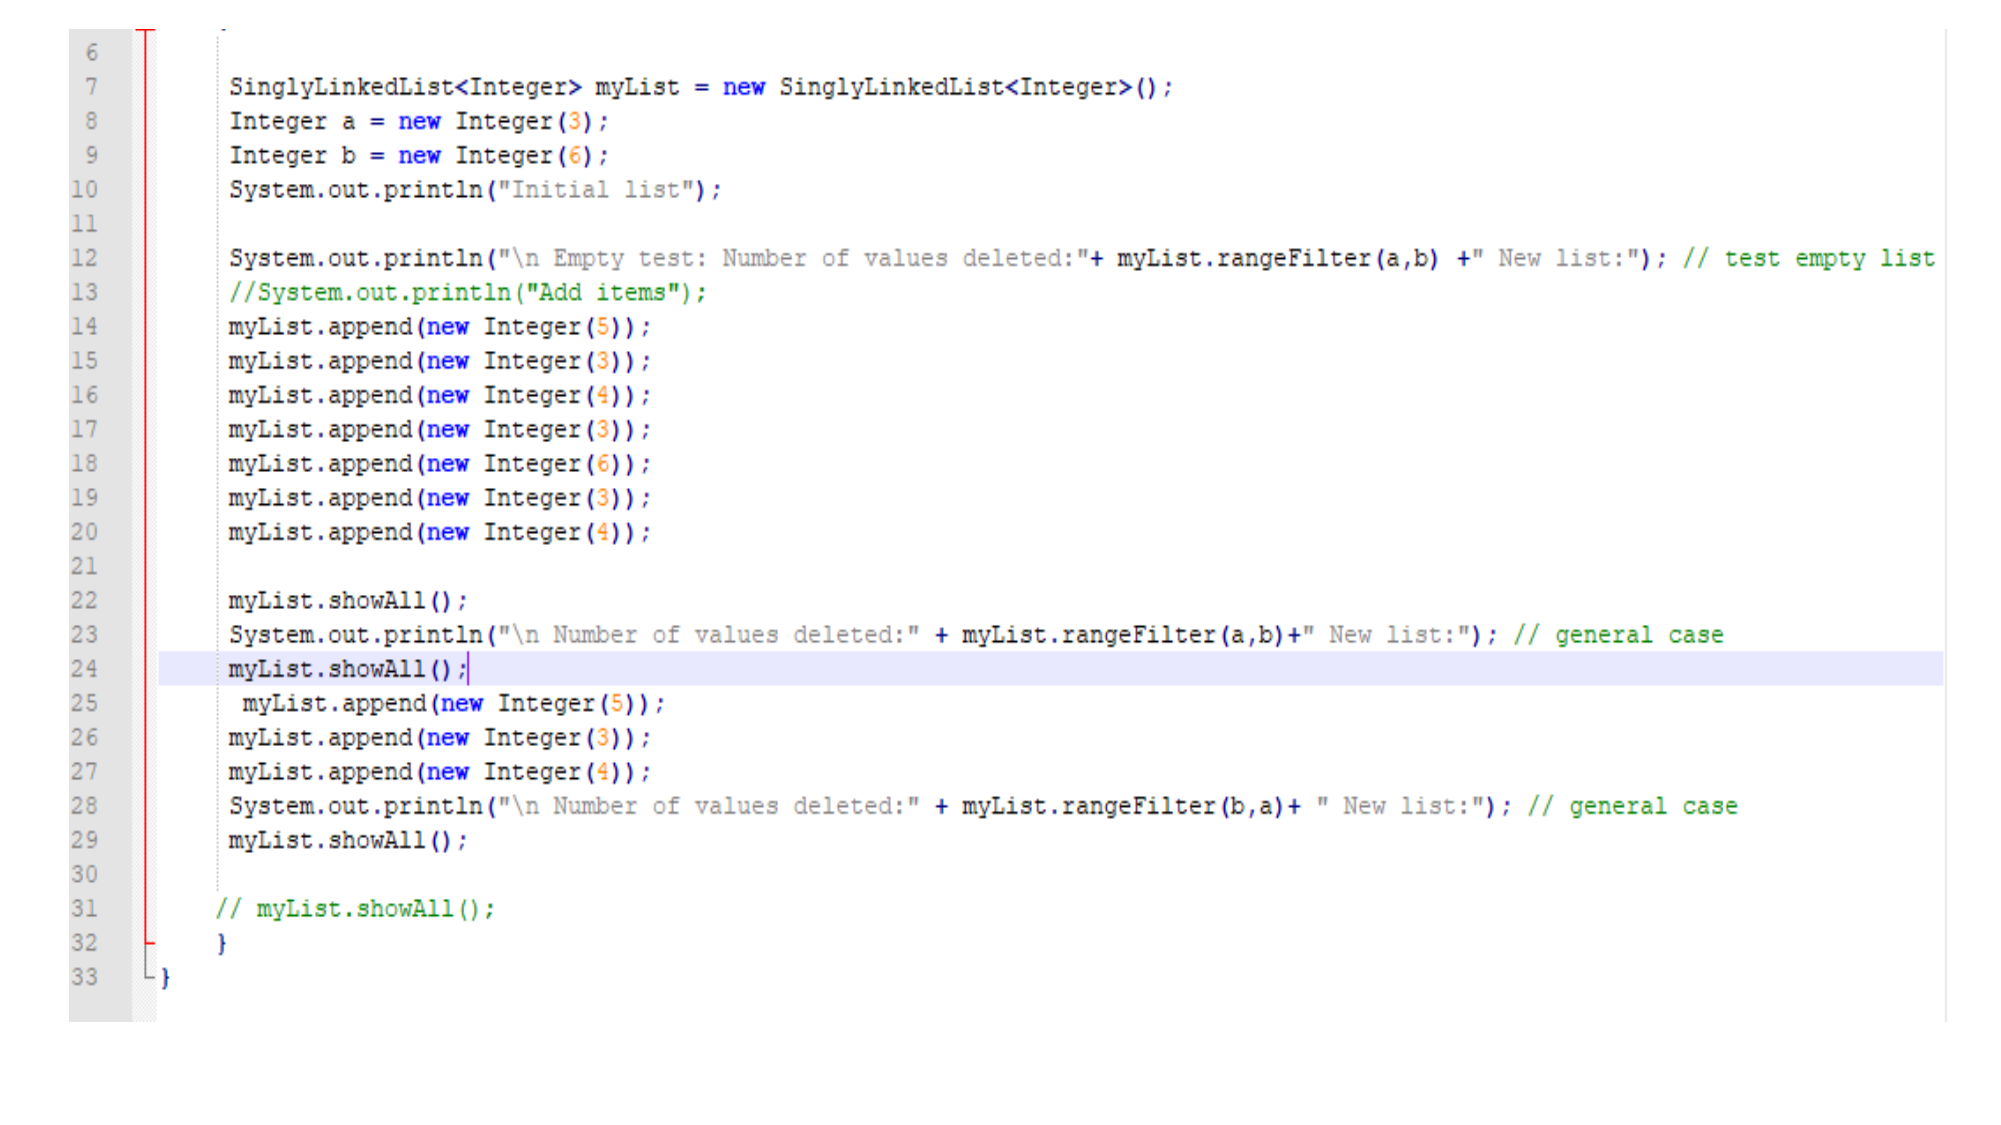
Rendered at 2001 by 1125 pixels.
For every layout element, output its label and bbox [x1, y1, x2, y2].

picture [69, 29, 1949, 1022]
